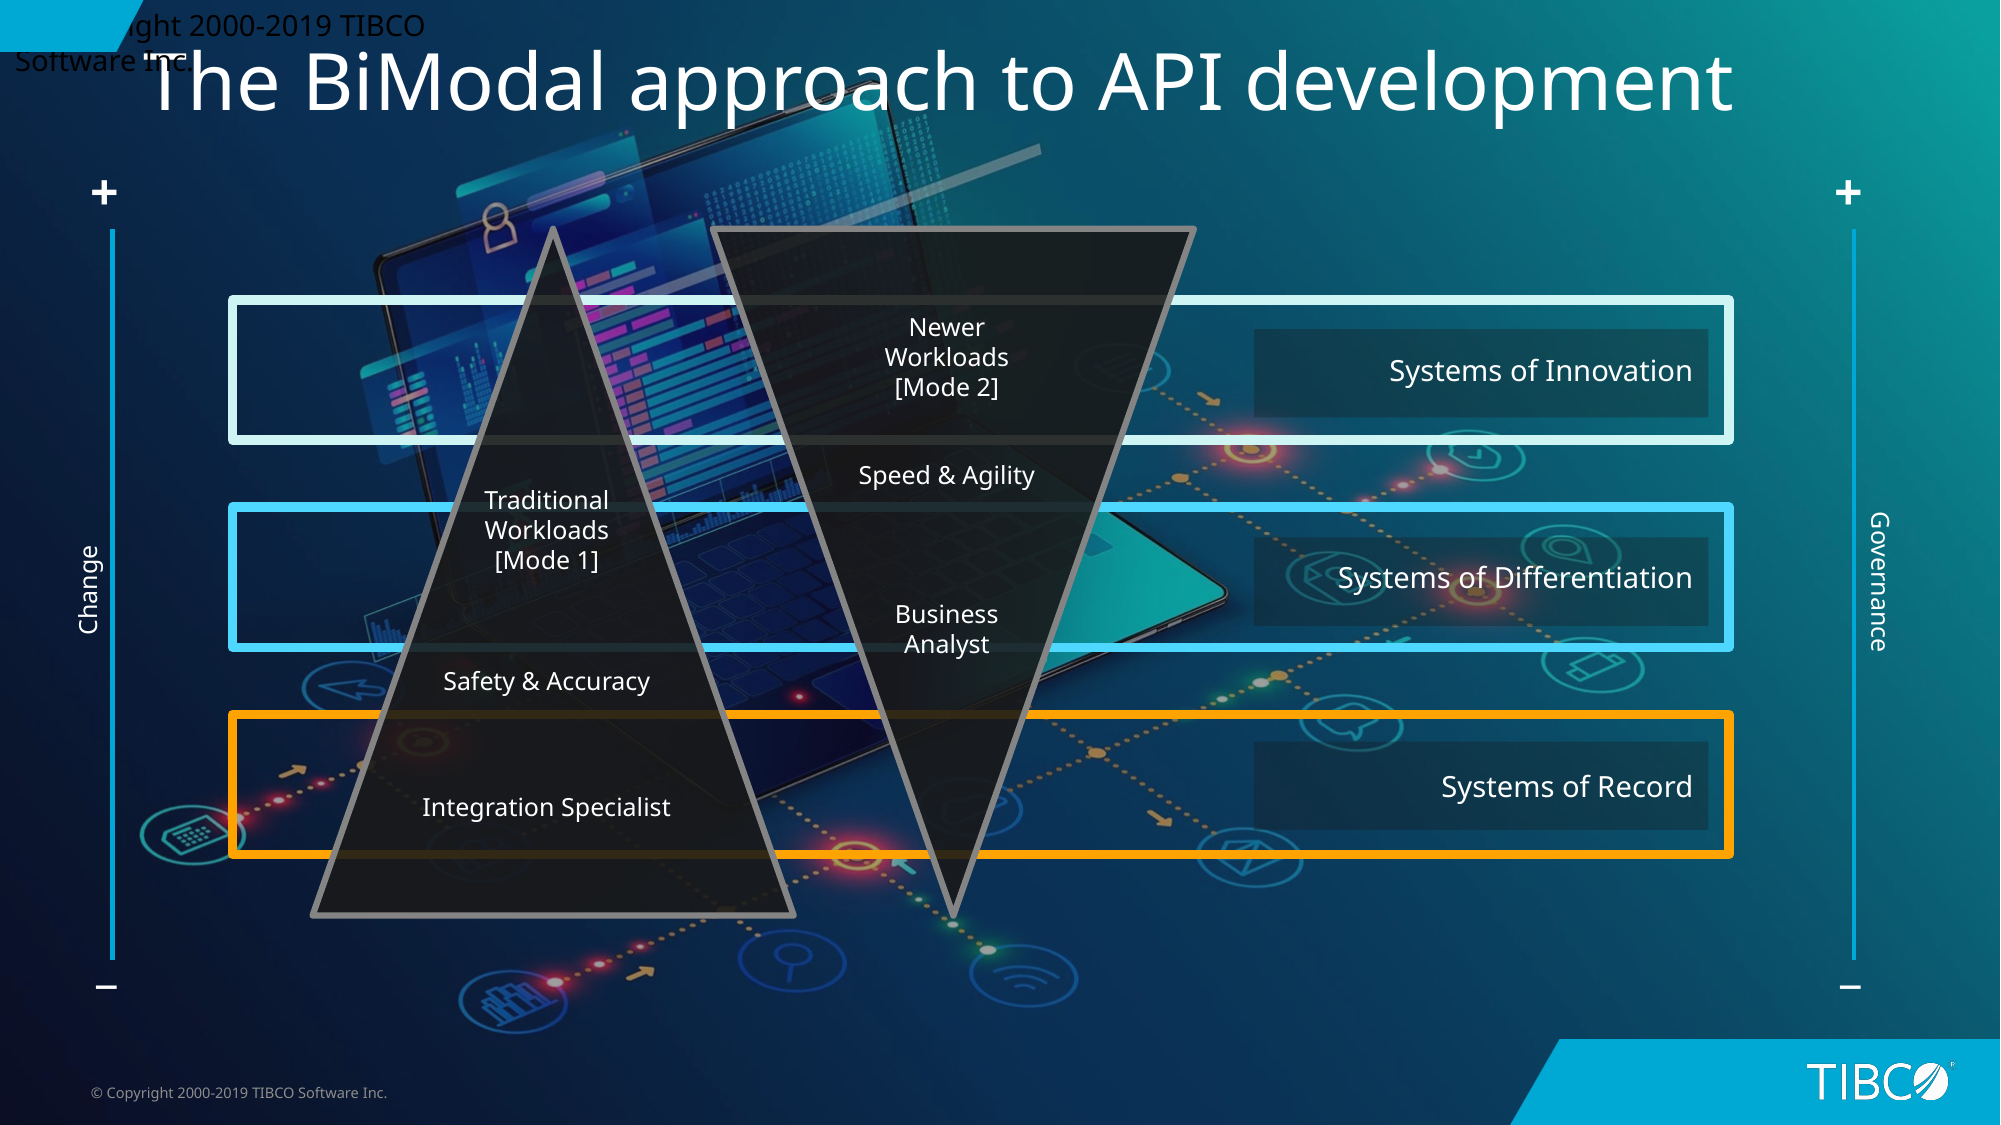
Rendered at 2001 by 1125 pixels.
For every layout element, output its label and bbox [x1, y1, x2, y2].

text_box [0, 0, 2000, 1125]
